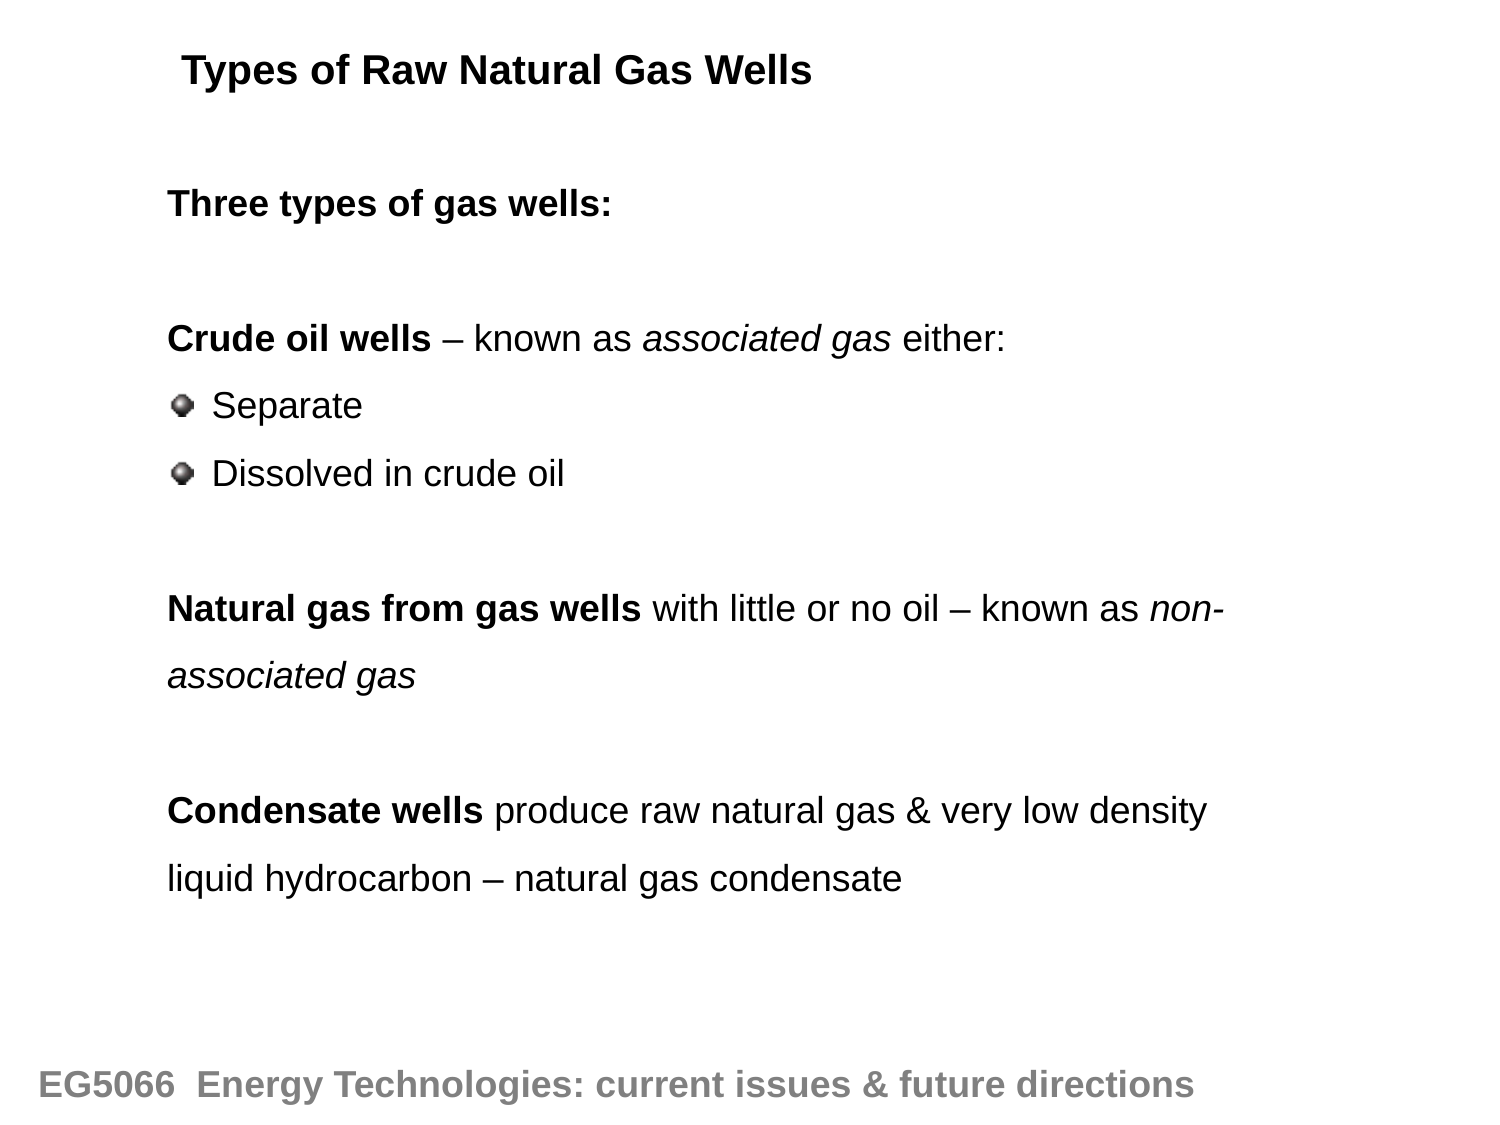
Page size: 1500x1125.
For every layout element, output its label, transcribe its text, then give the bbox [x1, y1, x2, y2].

text_box EG5066 Energy Technologies: current issues & future directions [23, 1052, 1313, 1113]
text_box Three types of gas wells: Crude oil wells – known as associated gas either: Separate Dissolved in crude oil Natural gas from gas wells with little or no oil – known as non-associated gas Condensate wells produce raw natural gas & very low density liquid hydrocarbon – natural gas condensate [152, 148, 1270, 974]
picture [167, 390, 194, 417]
text_box Types of Raw Natural Gas Wells [166, 35, 828, 100]
picture [167, 458, 194, 485]
